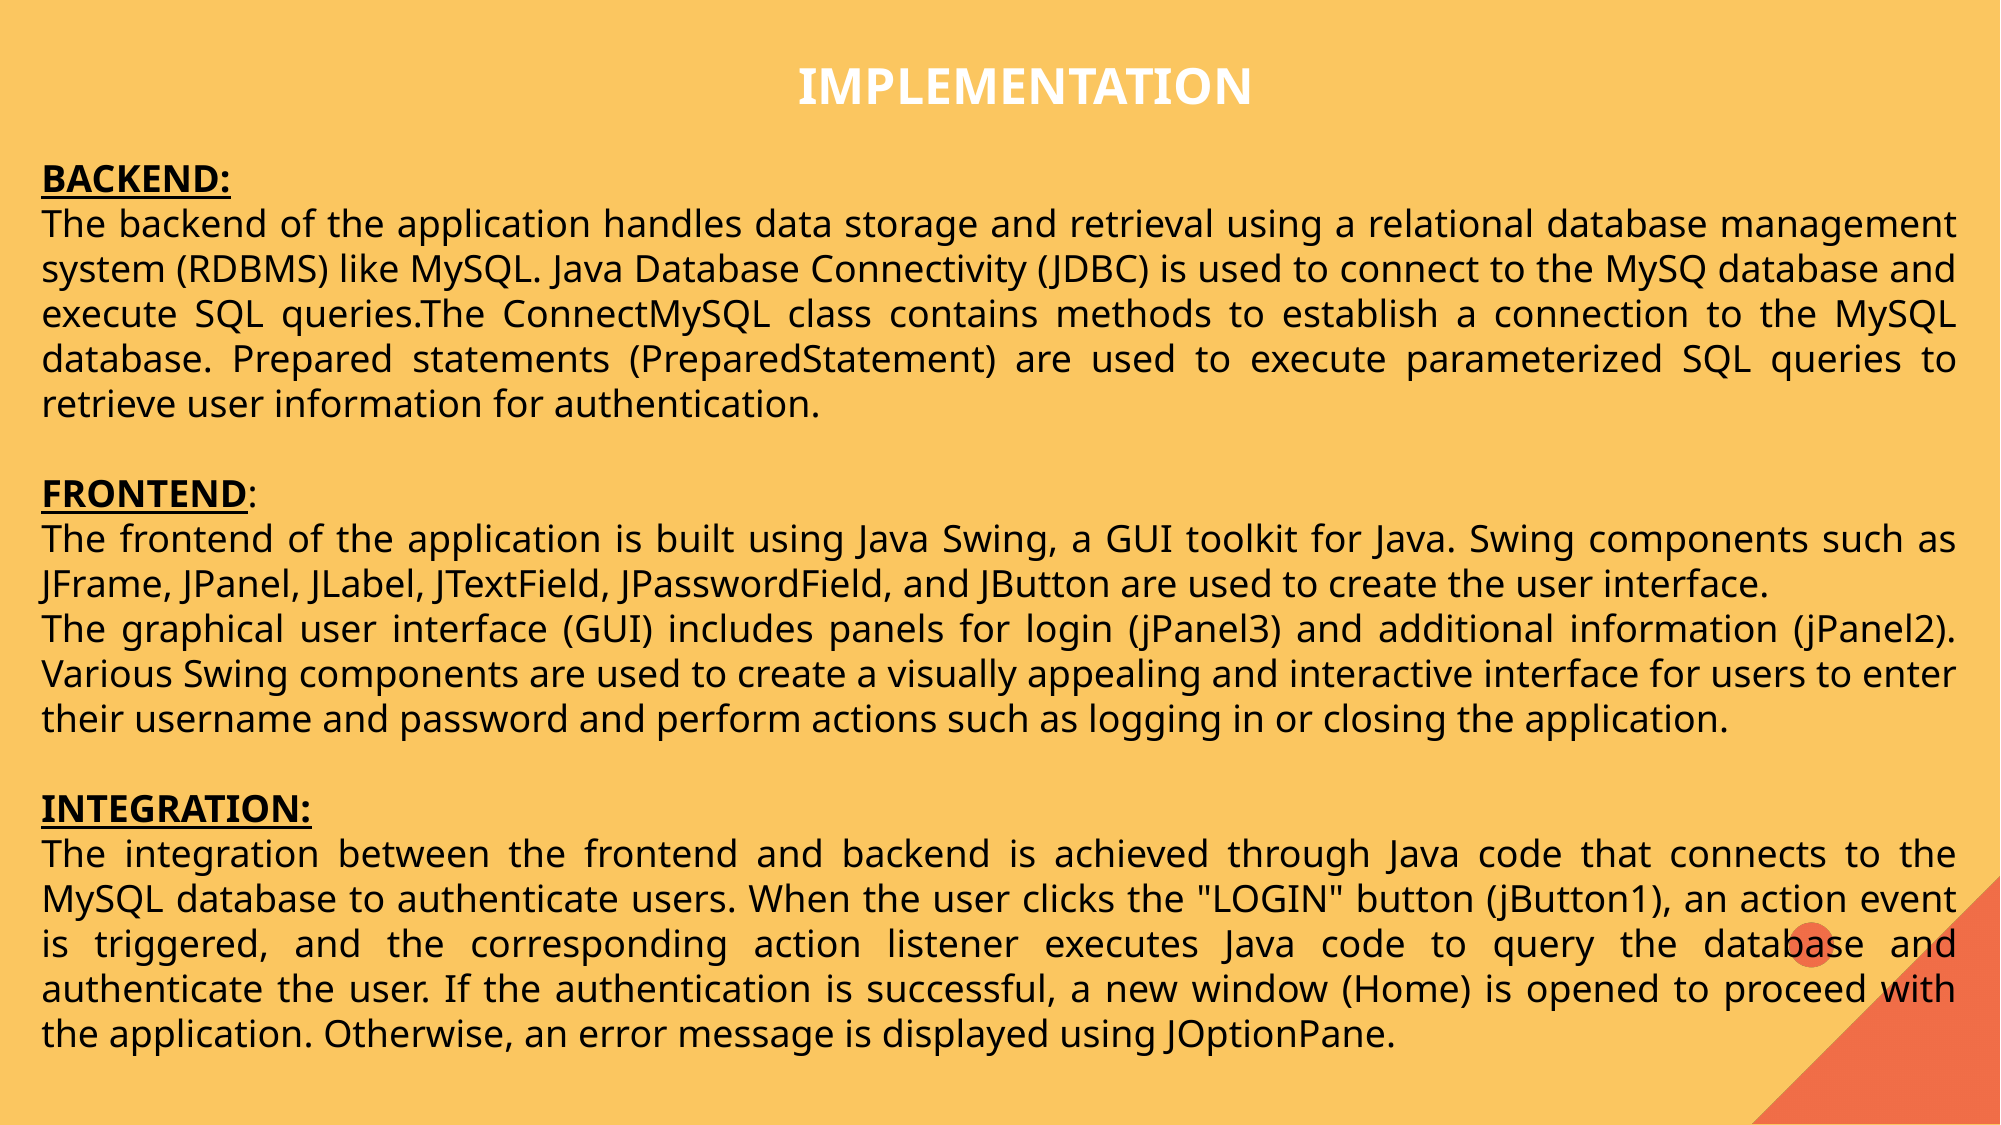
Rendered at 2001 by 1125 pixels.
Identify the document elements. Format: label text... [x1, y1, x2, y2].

picture [1751, 874, 2000, 1124]
text_box BACKEND: The backend of the application handles data storage and retrieval using a relational database management system (RDBMS) like MySQL. Java Database Connectivity (JDBC) is used to connect to the MySQ database and execute SQL queries.The ConnectMySQL class contains methods to establish a connection to the MySQL database. Prepared statements (PreparedStatement) are used to execute parameterized SQL queries to retrieve user information for authentication. FRONTEND: The frontend of the application is built using Java Swing, a GUI toolkit for Java. Swing components such as JFrame, JPanel, JLabel, JTextField, JPasswordField, and JButton are used to create the user interface. The graphical user interface (GUI) includes panels for login (jPanel3) and additional information (jPanel2). Various Swing components are used to create a visually appealing and interactive interface for users to enter their username and password and perform actions such as logging in or closing the application. INTEGRATION: The integration between the frontend and backend is achieved through Java code that connects to the MySQL database to authenticate users. When the user clicks the "LOGIN" button (jButton1), an action event is triggered, and the corresponding action listener executes Java code to query the database and authenticate the user. If the authentication is successful, a new window (Home) is opened to proceed with the application. Otherwise, an error message is displayed using JOptionPane. [26, 148, 1974, 1113]
text_box IMPLEMENTATION [613, 47, 1440, 123]
